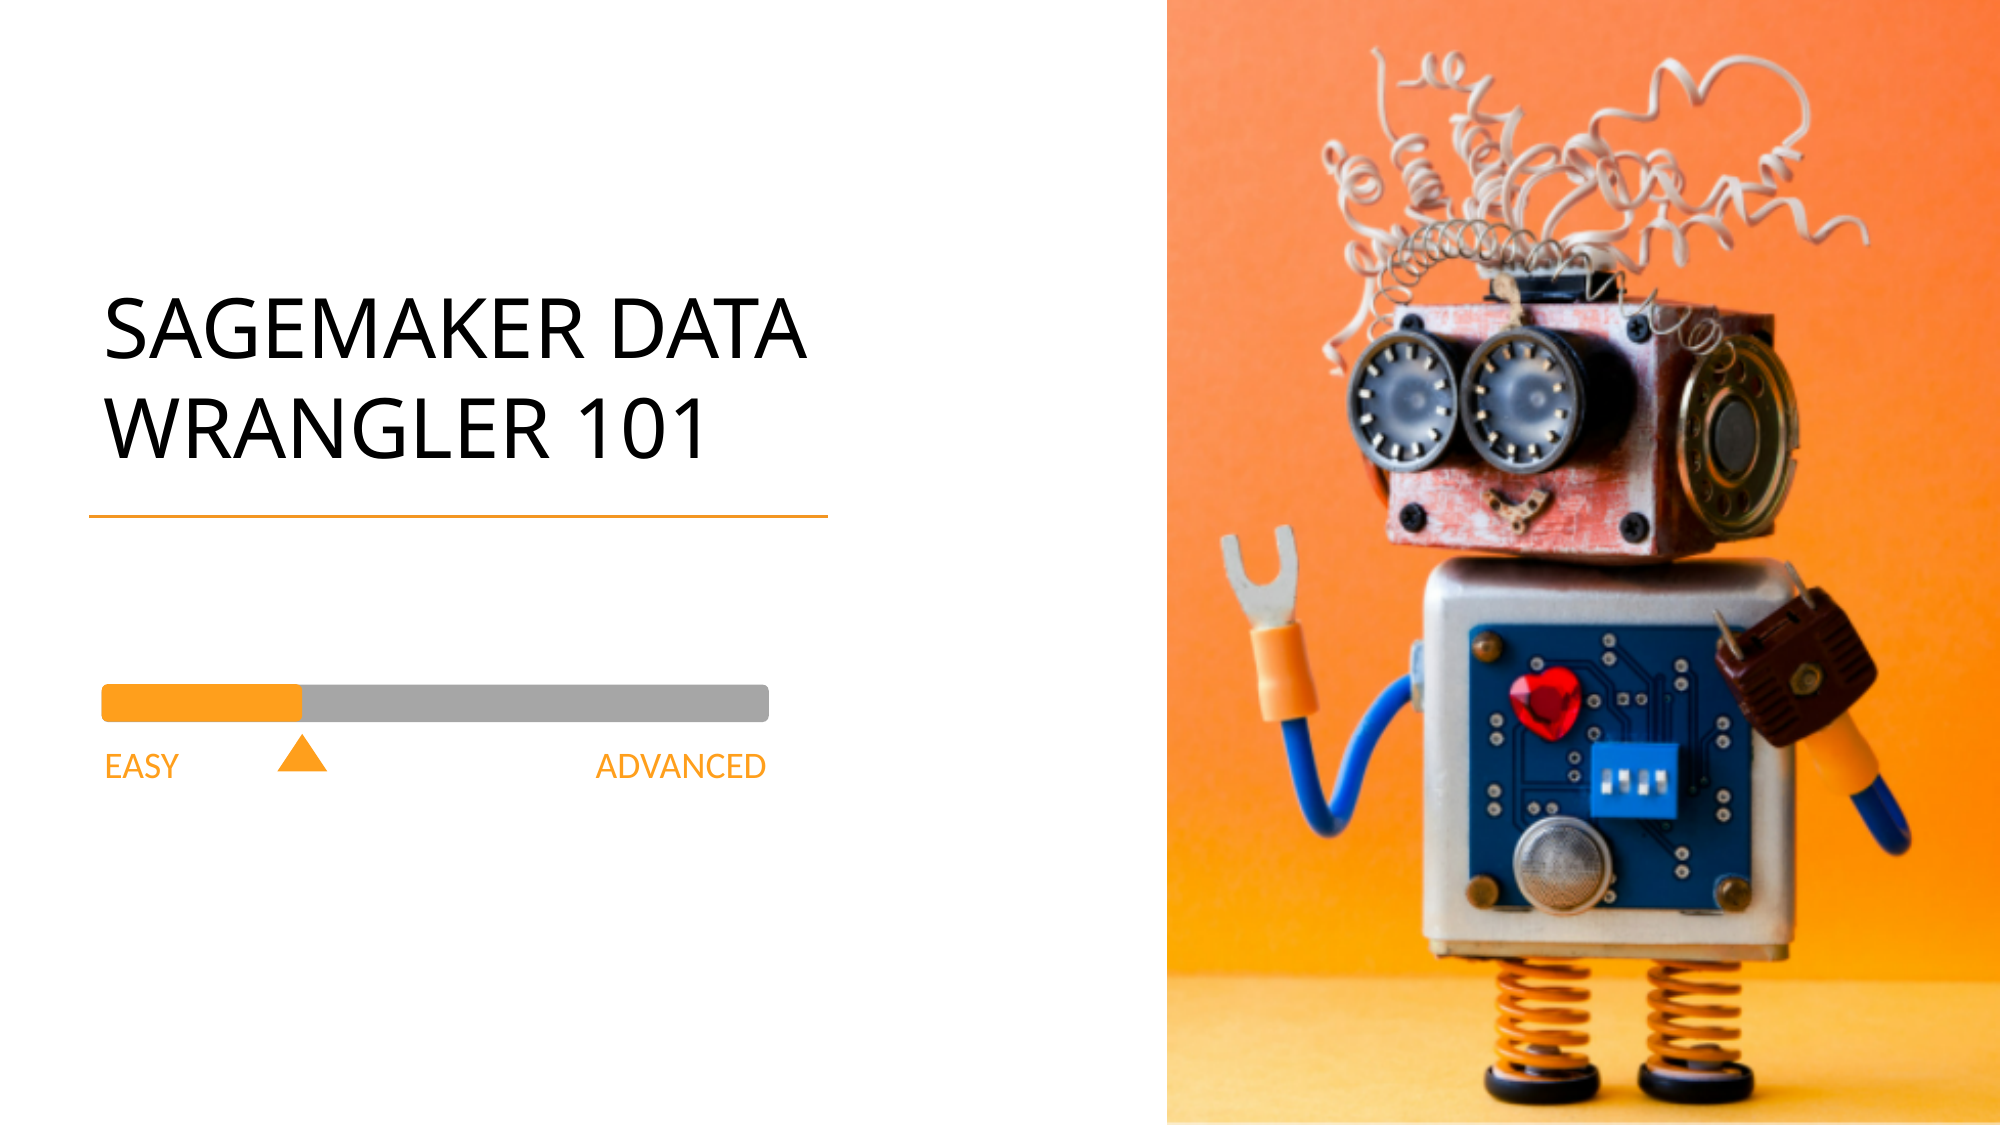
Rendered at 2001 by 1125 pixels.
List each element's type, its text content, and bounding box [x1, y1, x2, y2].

text_box [100, 683, 304, 723]
text_box ADVANCED [580, 733, 782, 794]
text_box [89, 267, 983, 517]
text_box [275, 732, 330, 773]
text_box [107, 683, 770, 724]
picture [1167, 0, 2000, 1125]
text_box EASY [89, 733, 195, 794]
